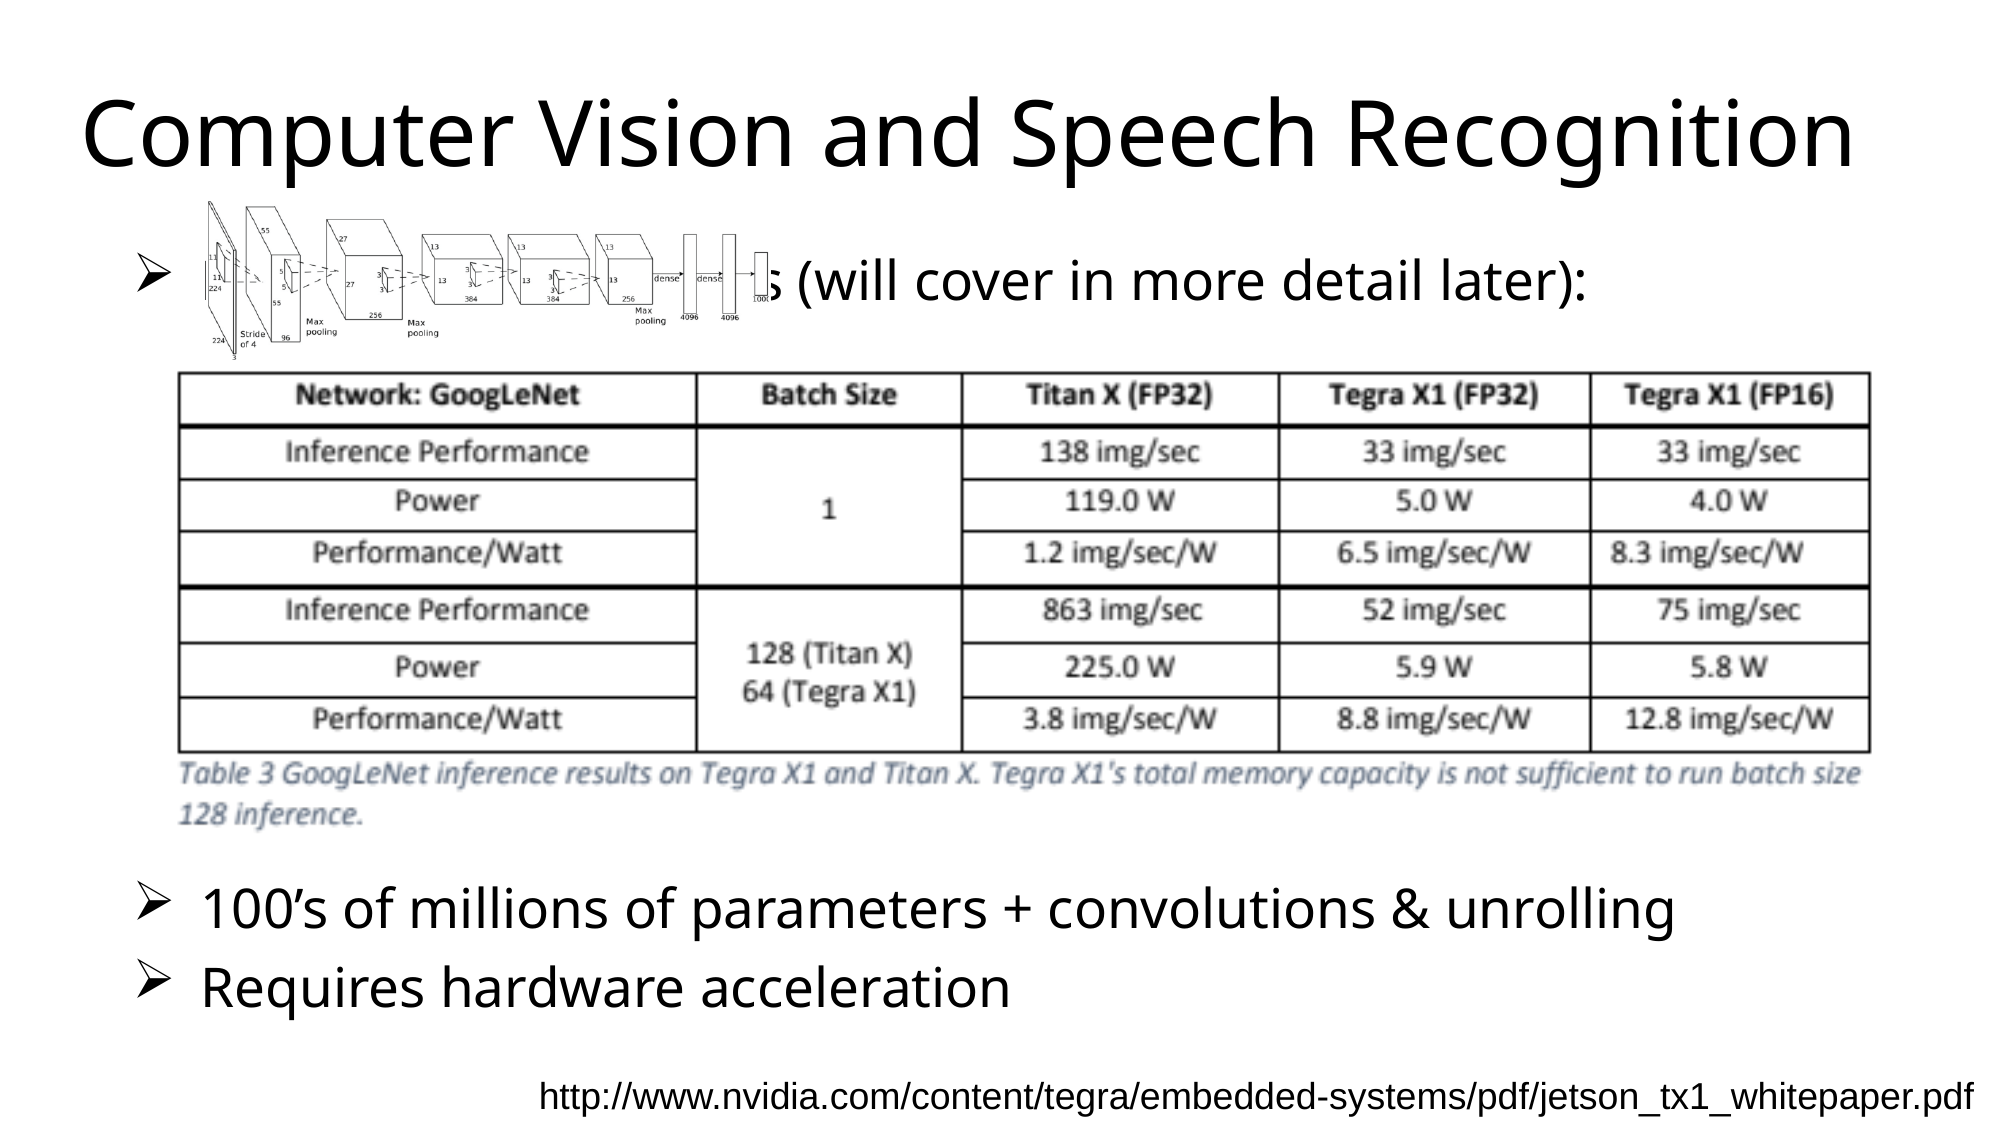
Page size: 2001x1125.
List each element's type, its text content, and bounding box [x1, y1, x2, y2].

picture [157, 188, 1921, 842]
title Computer Vision and Speech Recognition [65, 28, 1890, 246]
list Deep Neural Networks (will cover in more detail later): 100’s of millions of parameters + convolutions & unrolling Requires hardware acceleration [115, 245, 1841, 1029]
text_box http://www.nvidia.com/content/tegra/embedded-systems/pdf/jetson_tx1_whitepaper.pdf [523, 1064, 2000, 1125]
